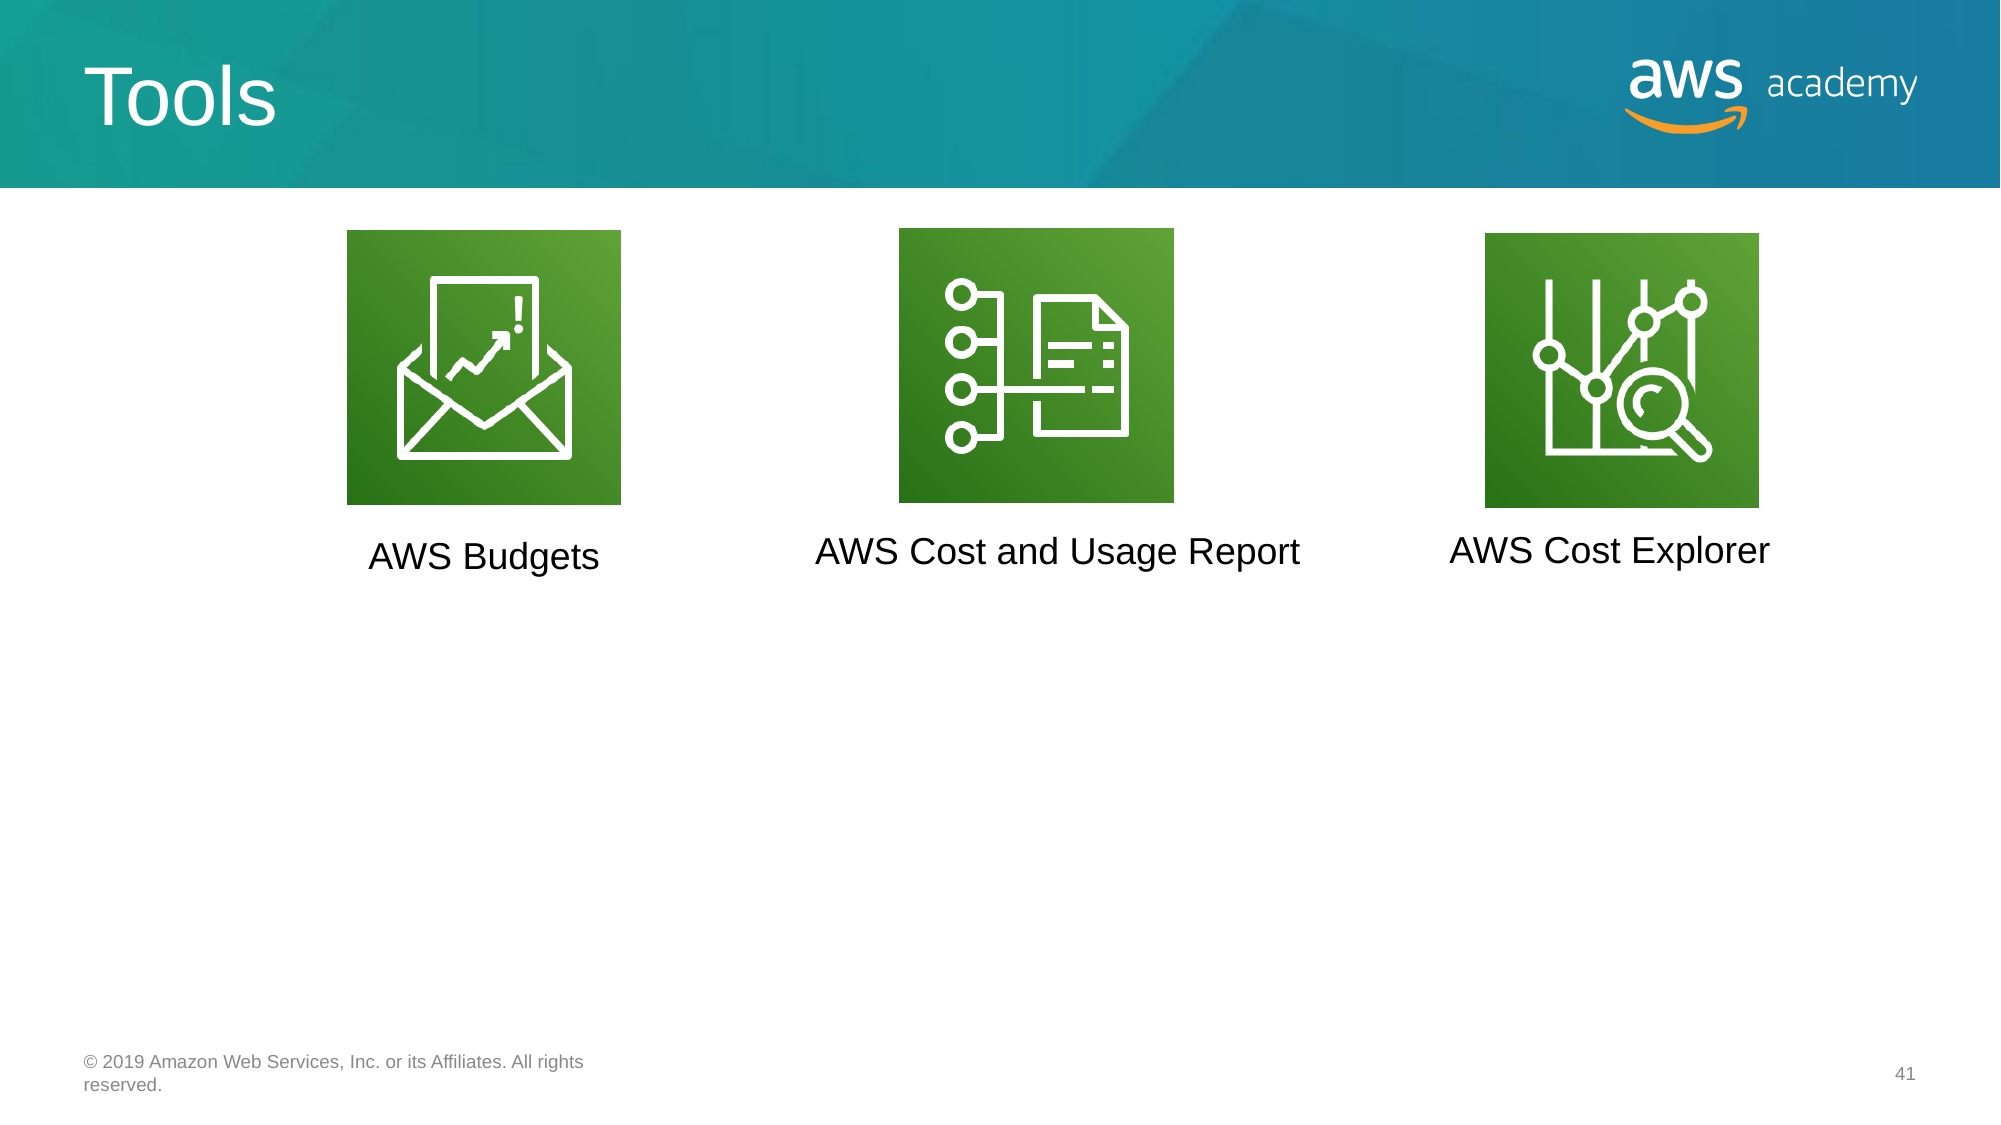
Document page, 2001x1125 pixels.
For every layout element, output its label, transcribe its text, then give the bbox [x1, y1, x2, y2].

slide_number ‹#› [1481, 1042, 1932, 1103]
title Tools [68, 59, 1551, 138]
footer © 2019 Amazon Web Services, Inc. or its Affiliates. All rights reserved. [68, 1042, 682, 1103]
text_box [254, 228, 2000, 586]
picture [0, 0, 2000, 188]
